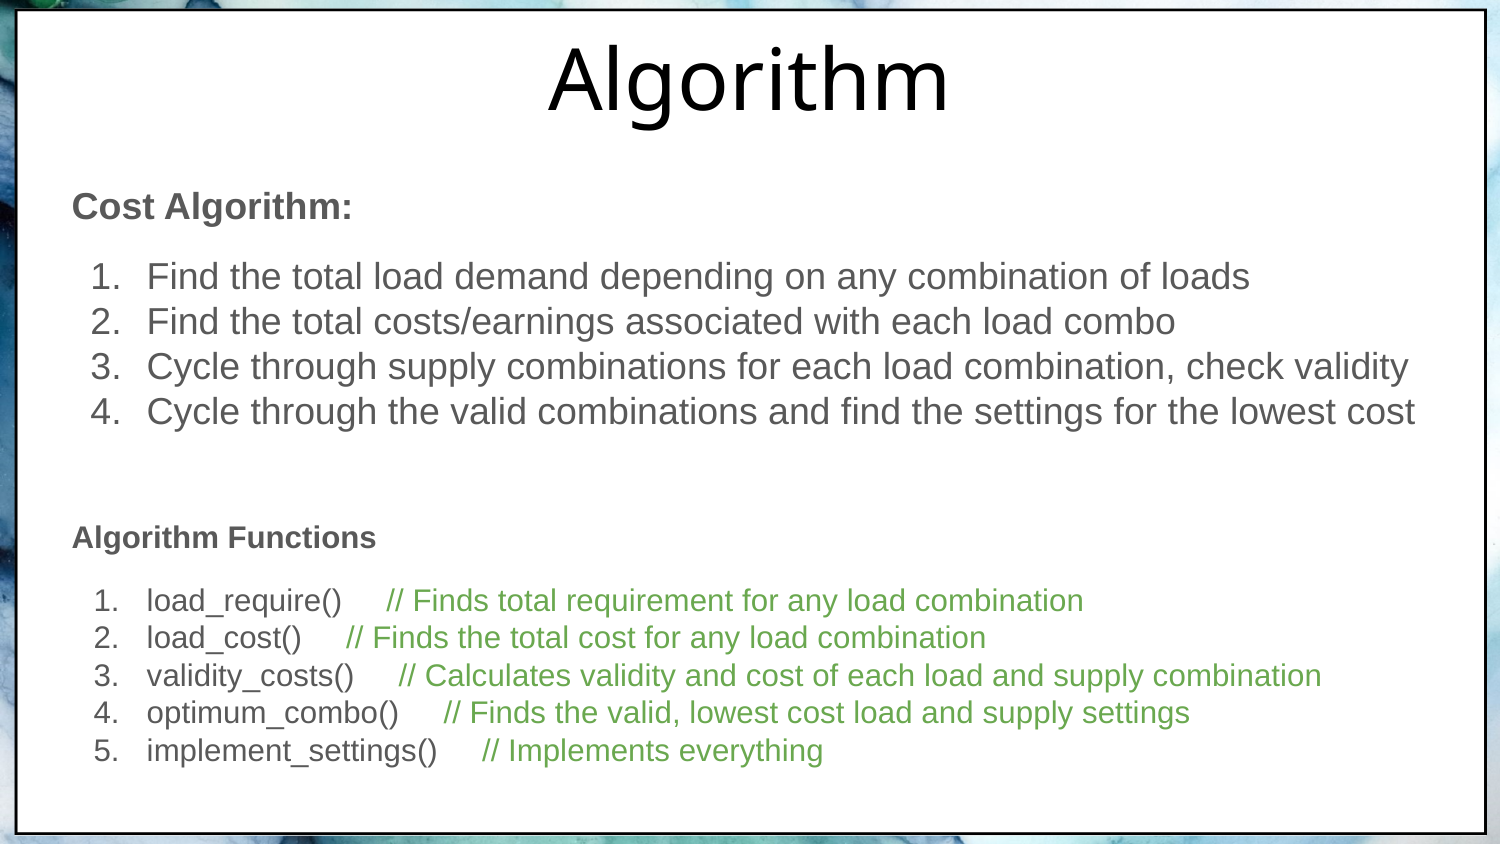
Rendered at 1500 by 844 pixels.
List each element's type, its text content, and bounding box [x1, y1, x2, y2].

picture [0, 0, 1500, 844]
text_box Algorithm Functions load_require() // Finds total requirement for any load combination load_cost() // Finds the total cost for any load combination validity_costs() // Calculates validity and cost of each load and supply combination optimum_combo() // Finds the valid, lowest cost load and supply settings implement_settings() // Implements everything [56, 502, 1500, 783]
title Algorithm [51, 9, 1449, 167]
list Cost Algorithm: Find the total load demand depending on any combination of loads Find the total costs/earnings associated with each load combo Cycle through supply combinations for each load combination, check validity Cycle through the valid combinations and find the settings for the lowest cost [56, 166, 1465, 493]
